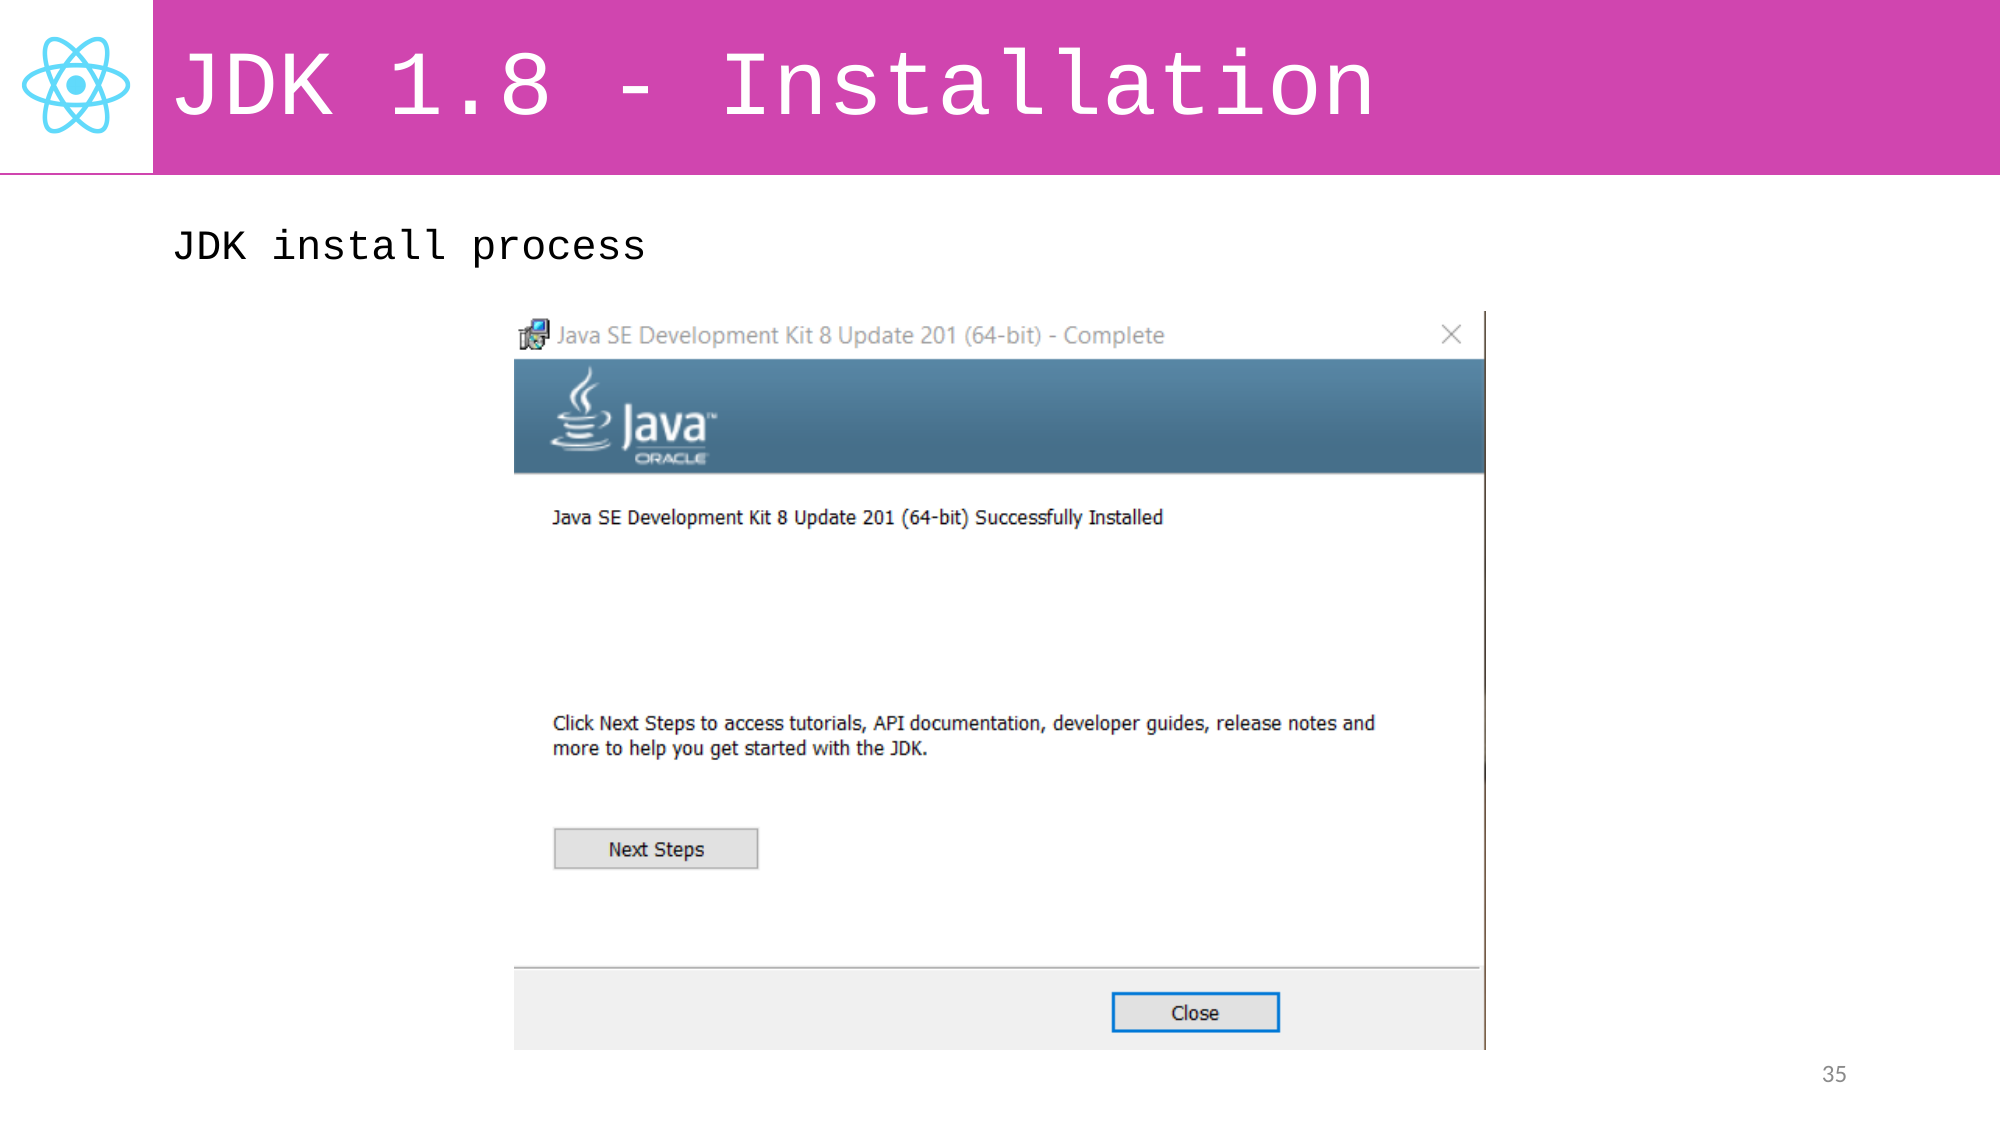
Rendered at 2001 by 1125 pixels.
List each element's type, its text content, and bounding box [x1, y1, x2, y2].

text_box JDK 1.8 - Installation [153, 0, 2000, 173]
picture [14, 25, 138, 149]
picture [514, 311, 1486, 1050]
text_box JDK install process [156, 210, 661, 275]
slide_number 35 [1412, 1042, 1863, 1103]
